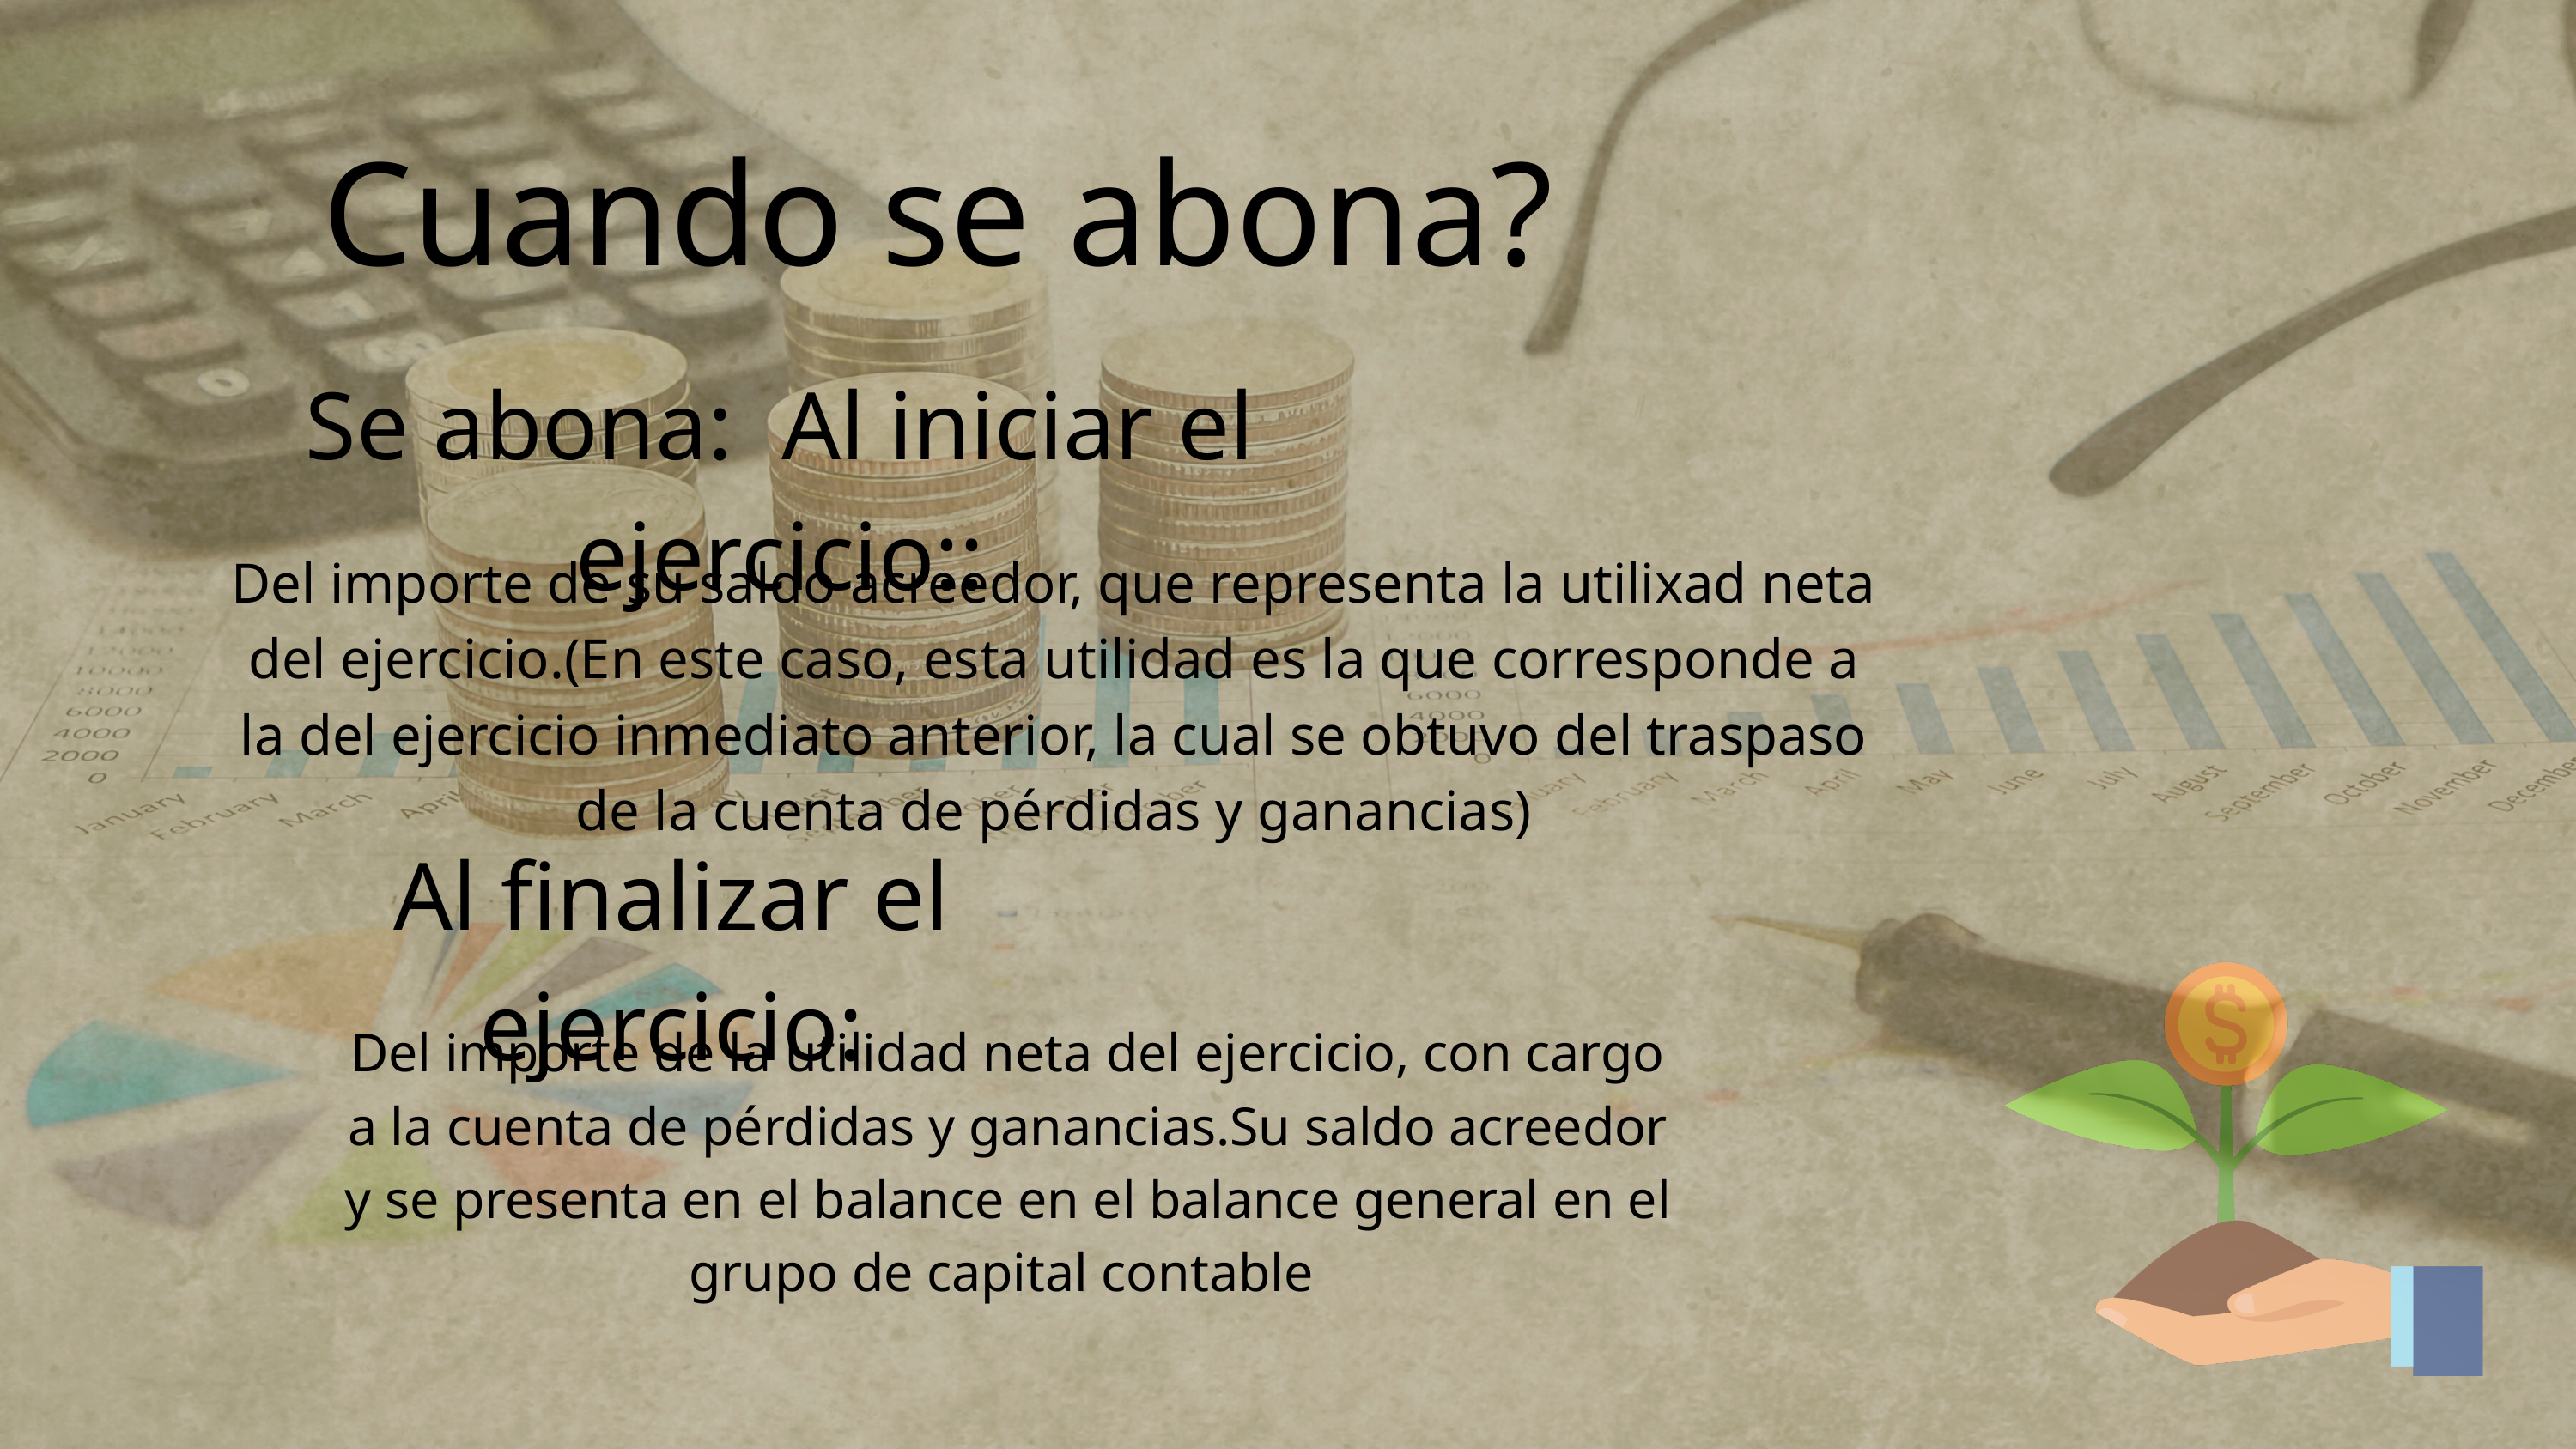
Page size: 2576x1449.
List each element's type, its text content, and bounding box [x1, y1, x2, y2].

text_box Al finalizar el ejercicio: [225, 818, 1119, 1080]
text_box Del importe de su saldo acreedor, que representa la utilixad neta del ejercicio.(En este caso, esta utilidad es la que corresponde a la del ejercicio inmediato anterior, la cual se obtuvo del traspaso de la cuenta de pérdidas y ganancias) [225, 537, 1883, 842]
text_box [0, 0, 2576, 1449]
text_box Del importe de la utilidad neta del ejercicio, con cargo a la cuenta de pérdidas y ganancias.Su saldo acreedor y se presenta en el balance en el balance general en el grupo de capital contable [330, 1009, 1687, 1302]
text_box Cuando se abona? [225, 94, 1651, 294]
text_box Se abona: Al iniciar el ejercicio:: [147, 348, 1413, 609]
